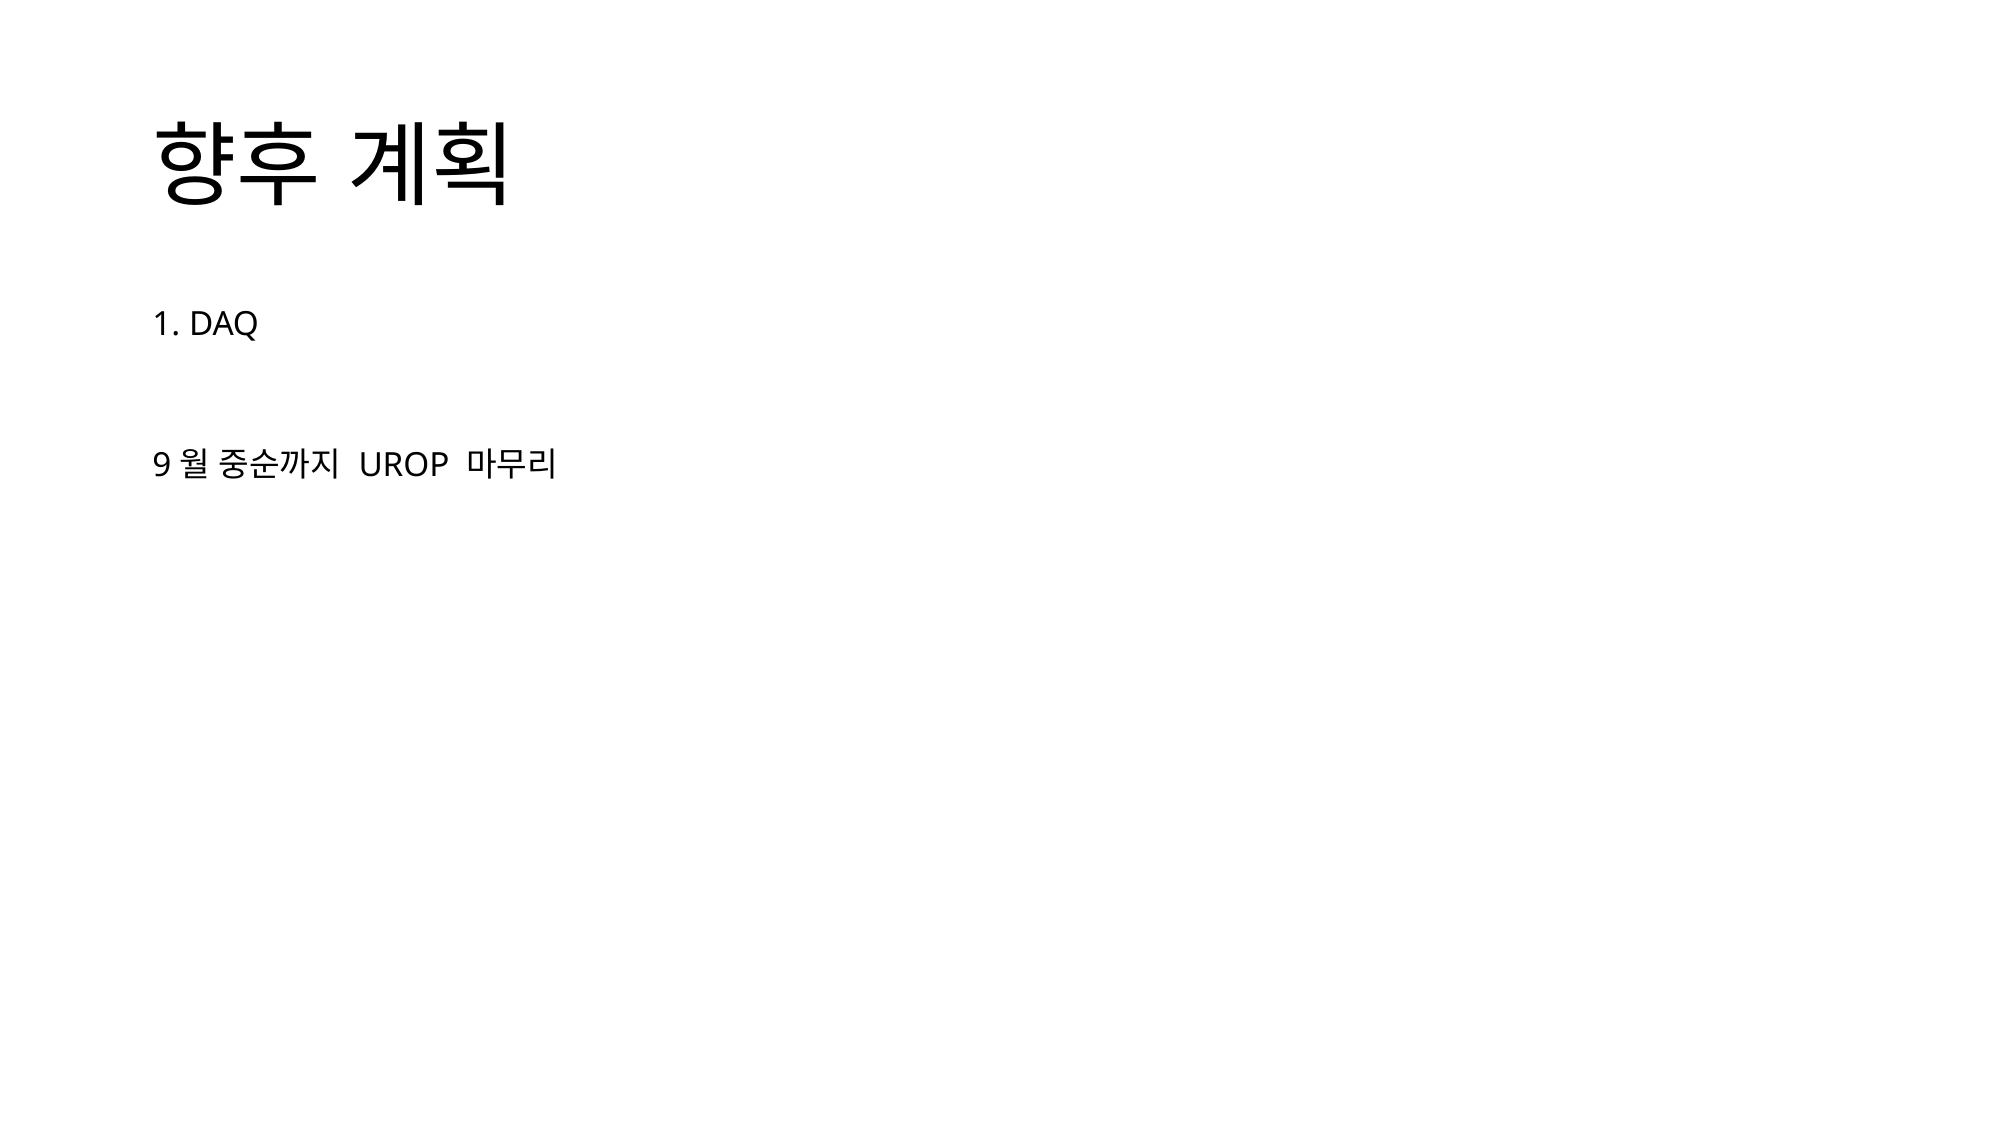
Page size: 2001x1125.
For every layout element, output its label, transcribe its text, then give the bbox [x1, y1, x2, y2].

list 1. DAQ 9월 중순까지 UROP 마무리 [137, 299, 1863, 1014]
title 향후 계획 [137, 59, 1863, 278]
